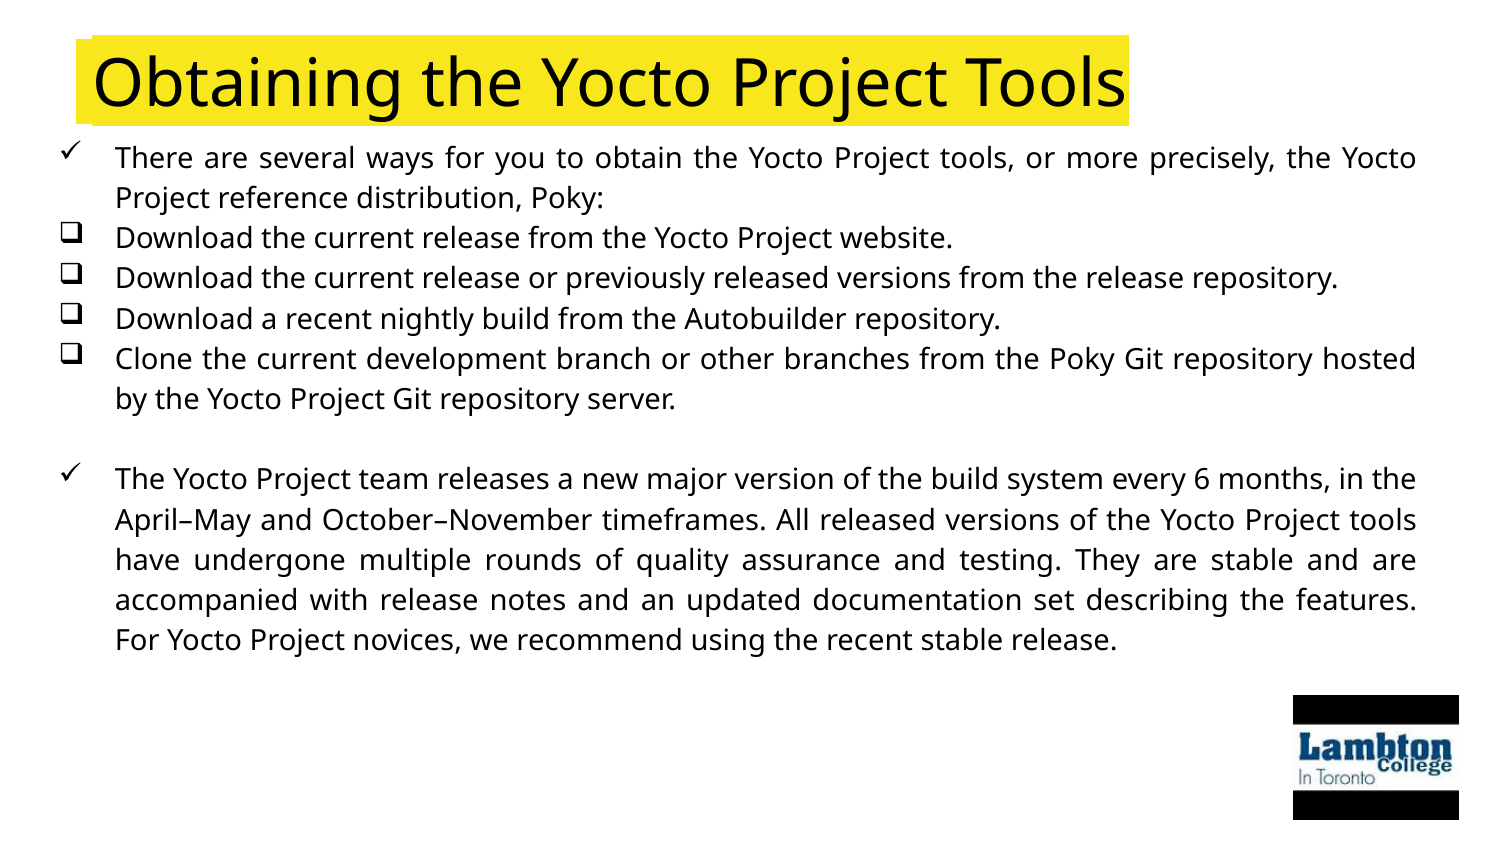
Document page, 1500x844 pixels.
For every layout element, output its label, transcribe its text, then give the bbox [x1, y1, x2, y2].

title Obtaining the Yocto Project Tools [60, 24, 1459, 119]
picture [1293, 694, 1459, 820]
list There are several ways for you to obtain the Yocto Project tools, or more precisely, the Yocto Project reference distribution, Poky: Download the current release from the Yocto Project website. Download the current release or previously released versions from the release repository. Download a recent nightly build from the Autobuilder repository. Clone the current development branch or other branches from the Poky Git repository hosted by the Yocto Project Git repository server. The Yocto Project team releases a new major version of the build system every 6 months, in the April–May and October–November timeframes. All released versions of the Yocto Project tools have undergone multiple rounds of quality assurance and testing. They are stable and are accompanied with release notes and an updated documentation set describing the features. For Yocto Project novices, we recommend using the recent stable release. [24, 119, 1434, 820]
